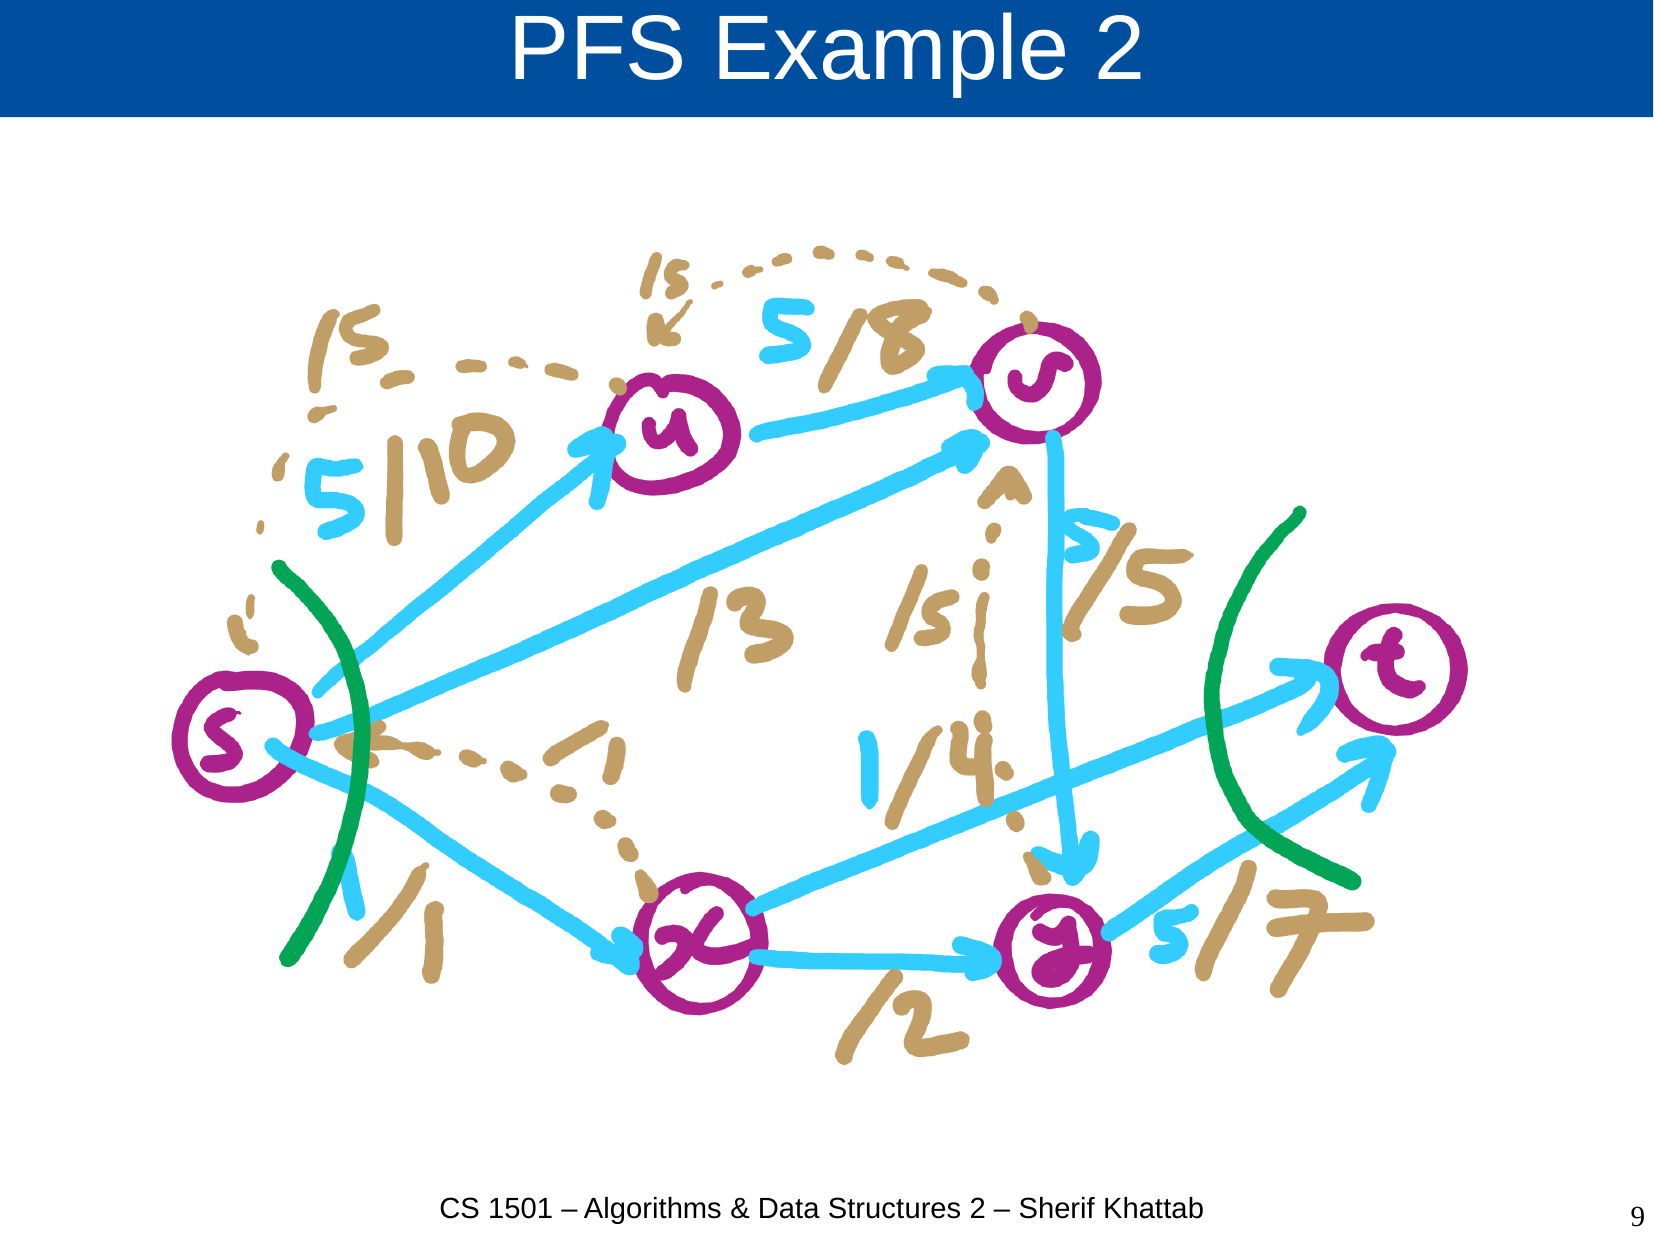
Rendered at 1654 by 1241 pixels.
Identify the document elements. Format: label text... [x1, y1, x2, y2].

slide_number 9 [1265, 1199, 1646, 1241]
picture [126, 200, 1527, 1135]
footer CS 1501 – Algorithms & Data Structures 2 – Sherif Khattab [407, 1191, 1238, 1241]
title PFS Example 2 [0, 0, 1654, 118]
